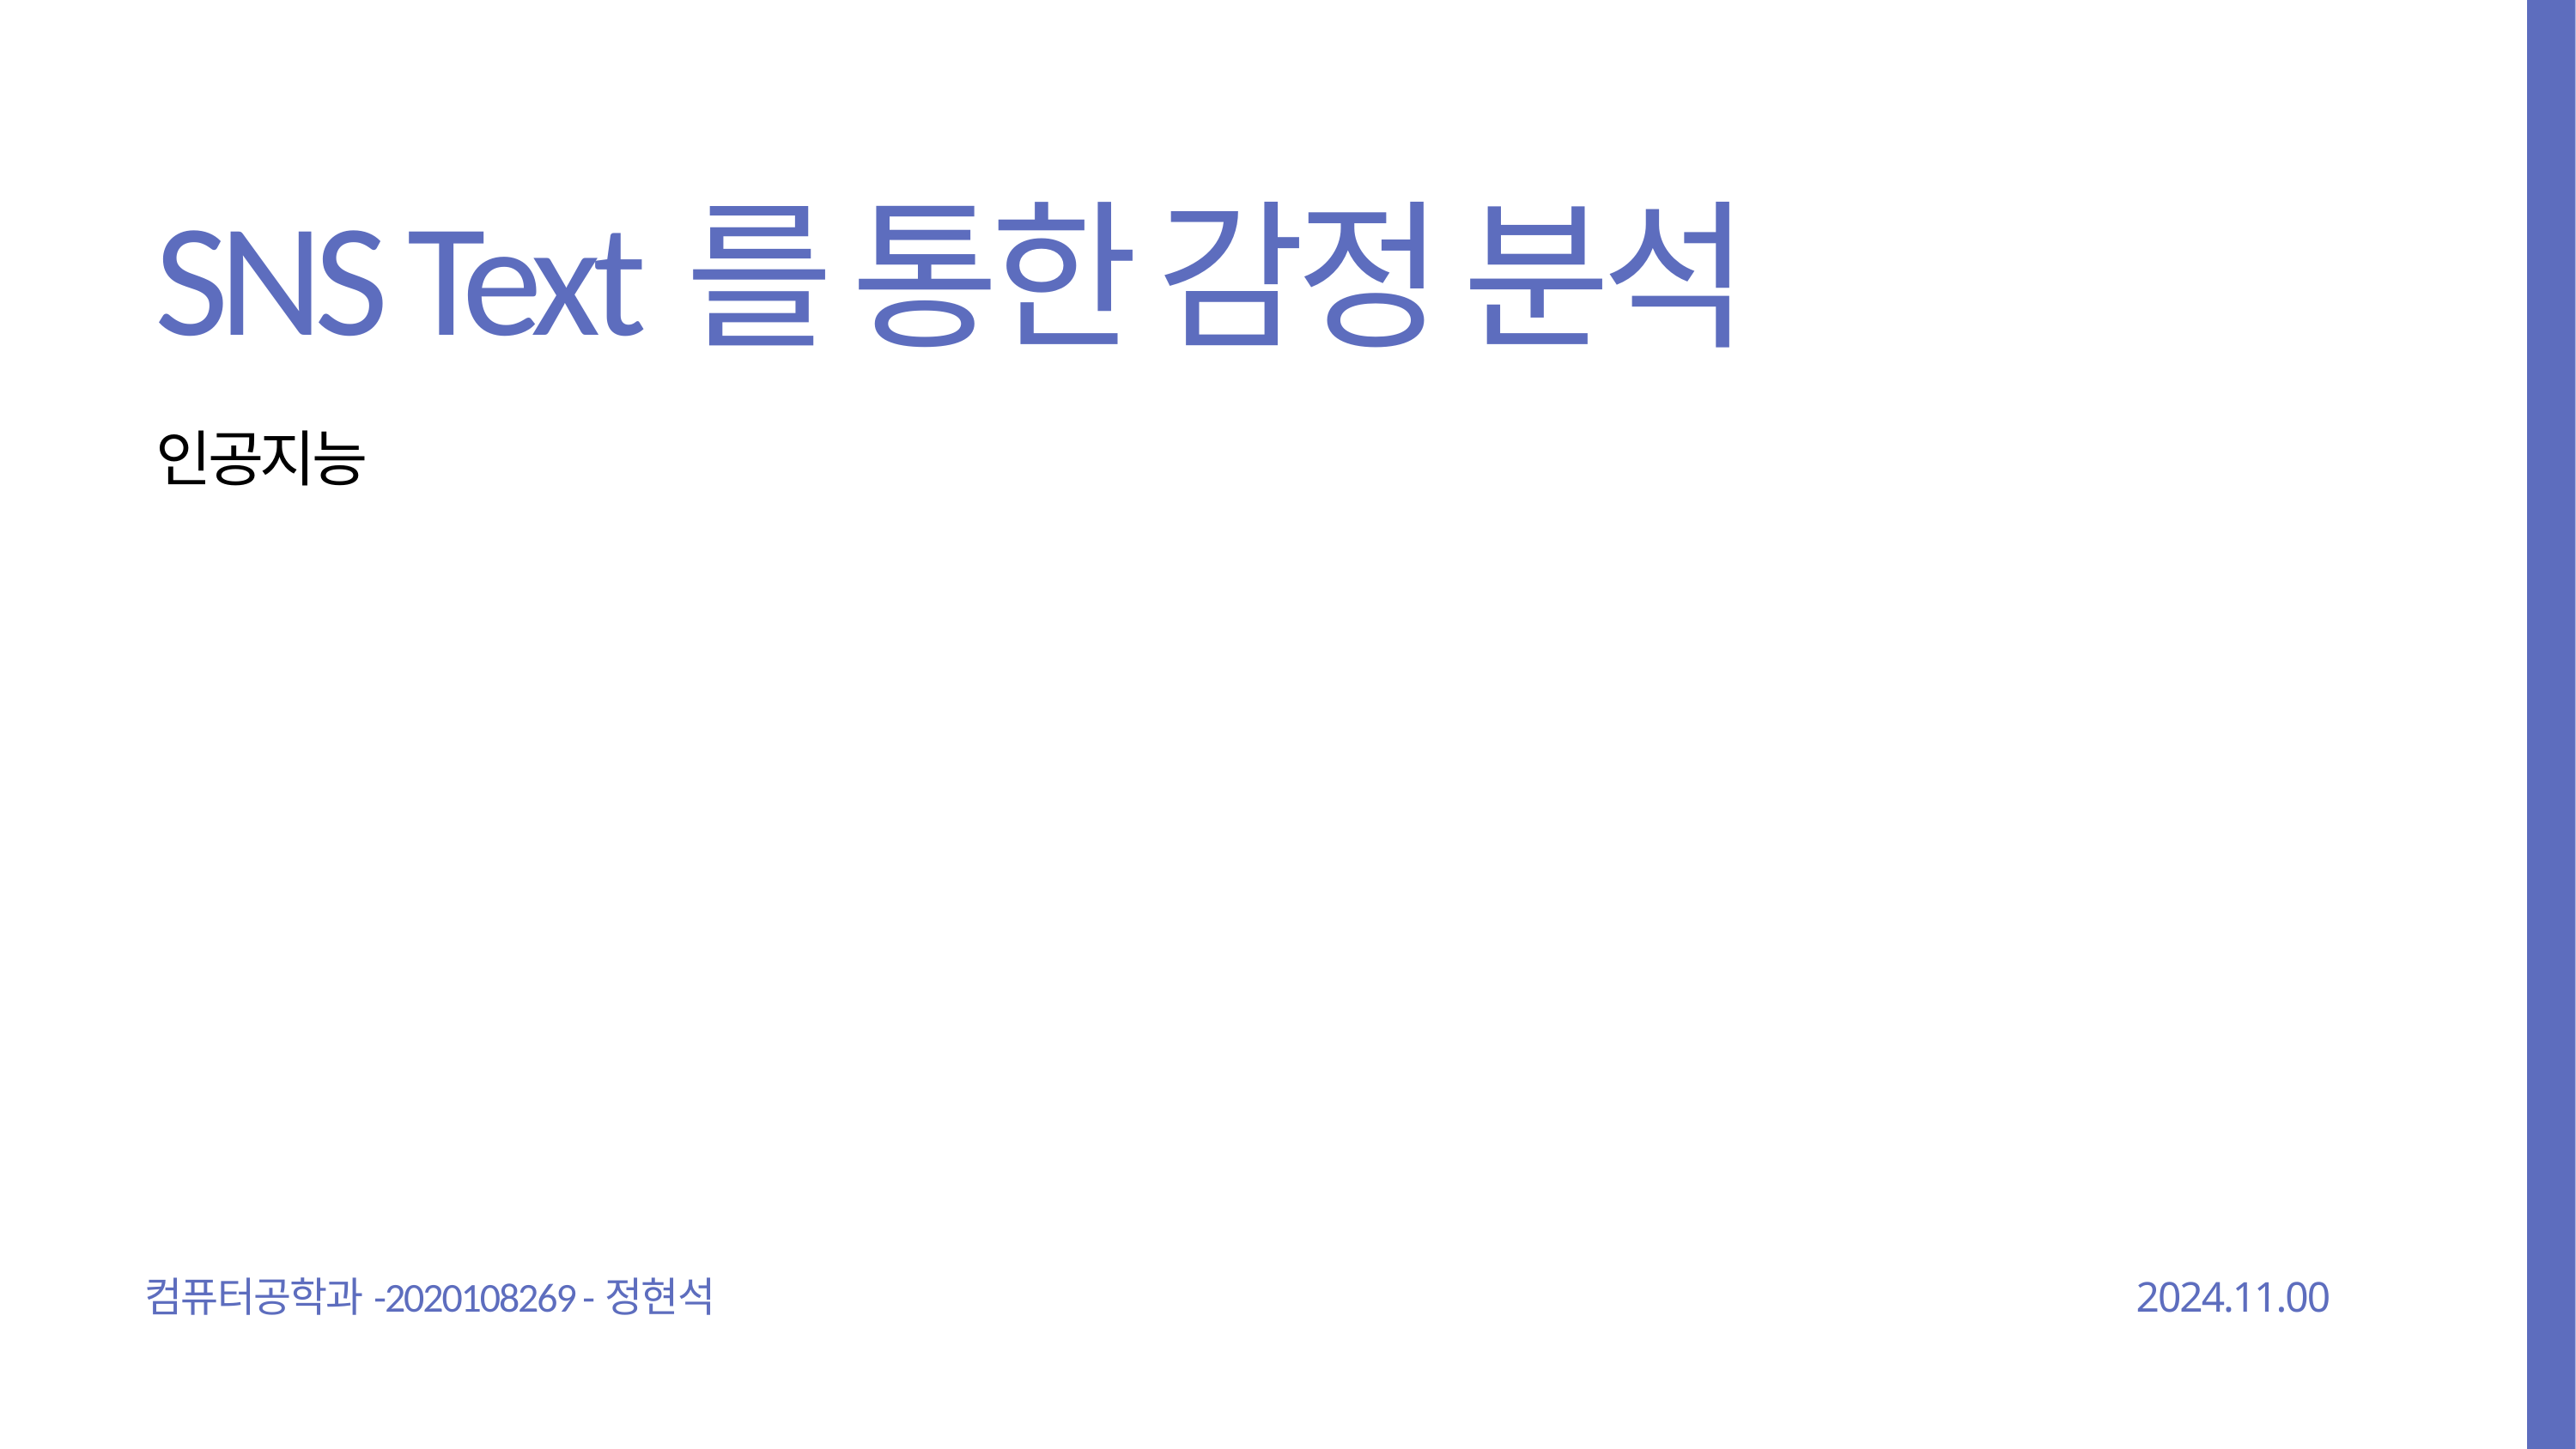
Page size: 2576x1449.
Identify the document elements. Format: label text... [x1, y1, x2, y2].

text_box 2024.11.00 [1858, 1262, 2331, 1320]
text_box 컴퓨터공학과-2020108269 -정현석 [144, 1262, 838, 1320]
text_box 인공지능 [155, 423, 2095, 508]
picture [2527, 0, 2576, 1449]
text_box SNS Text를 통한 감정 분석 [155, 182, 1802, 426]
